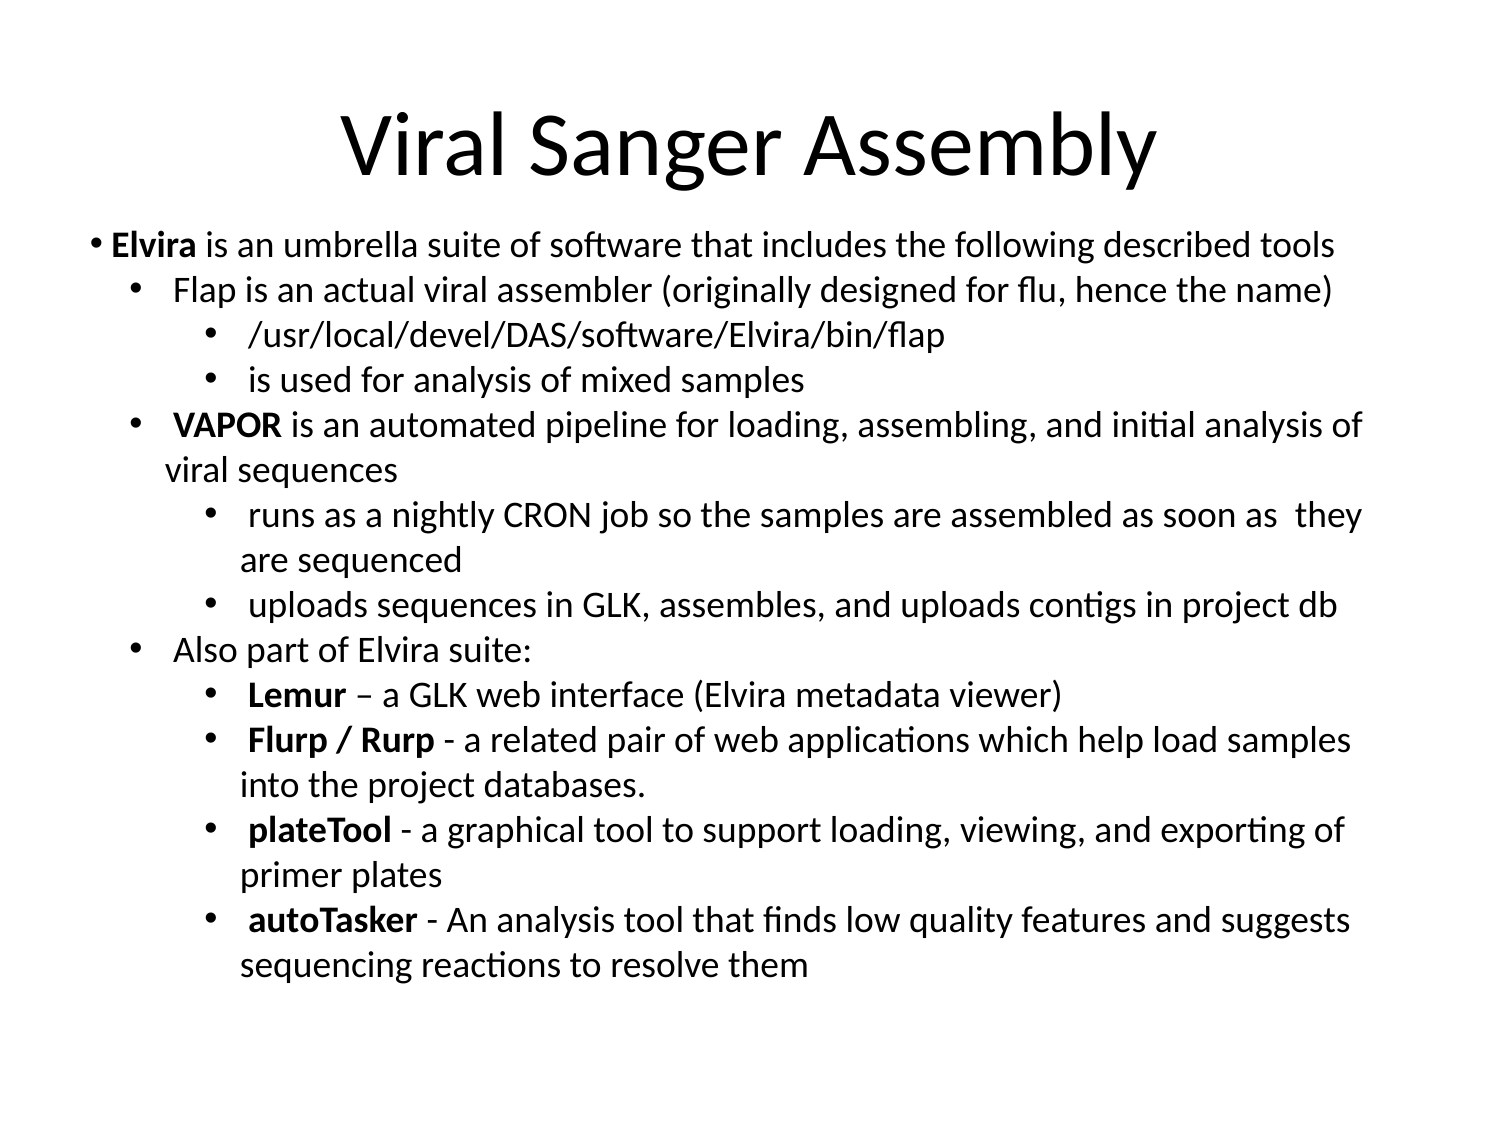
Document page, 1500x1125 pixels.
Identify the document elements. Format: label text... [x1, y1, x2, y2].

text_box Elvira is an umbrella suite of software that includes the following described tools Flap is an actual viral assembler (originally designed for flu, hence the name) /usr/local/devel/DAS/software/Elvira/bin/flap is used for analysis of mixed samples VAPOR is an automated pipeline for loading, assembling, and initial analysis of viral sequences runs as a nightly CRON job so the samples are assembled as soon as they are sequenced uploads sequences in GLK, assembles, and uploads contigs in project db Also part of Elvira suite: Lemur – a GLK web interface (Elvira metadata viewer) Flurp / Rurp - a related pair of web applications which help load samples into the project databases. plateTool - a graphical tool to support loading, viewing, and exporting of primer plates autoTasker - An analysis tool that finds low quality features and suggests sequencing reactions to resolve them [74, 212, 1425, 1125]
title Viral Sanger Assembly [75, 45, 1425, 212]
